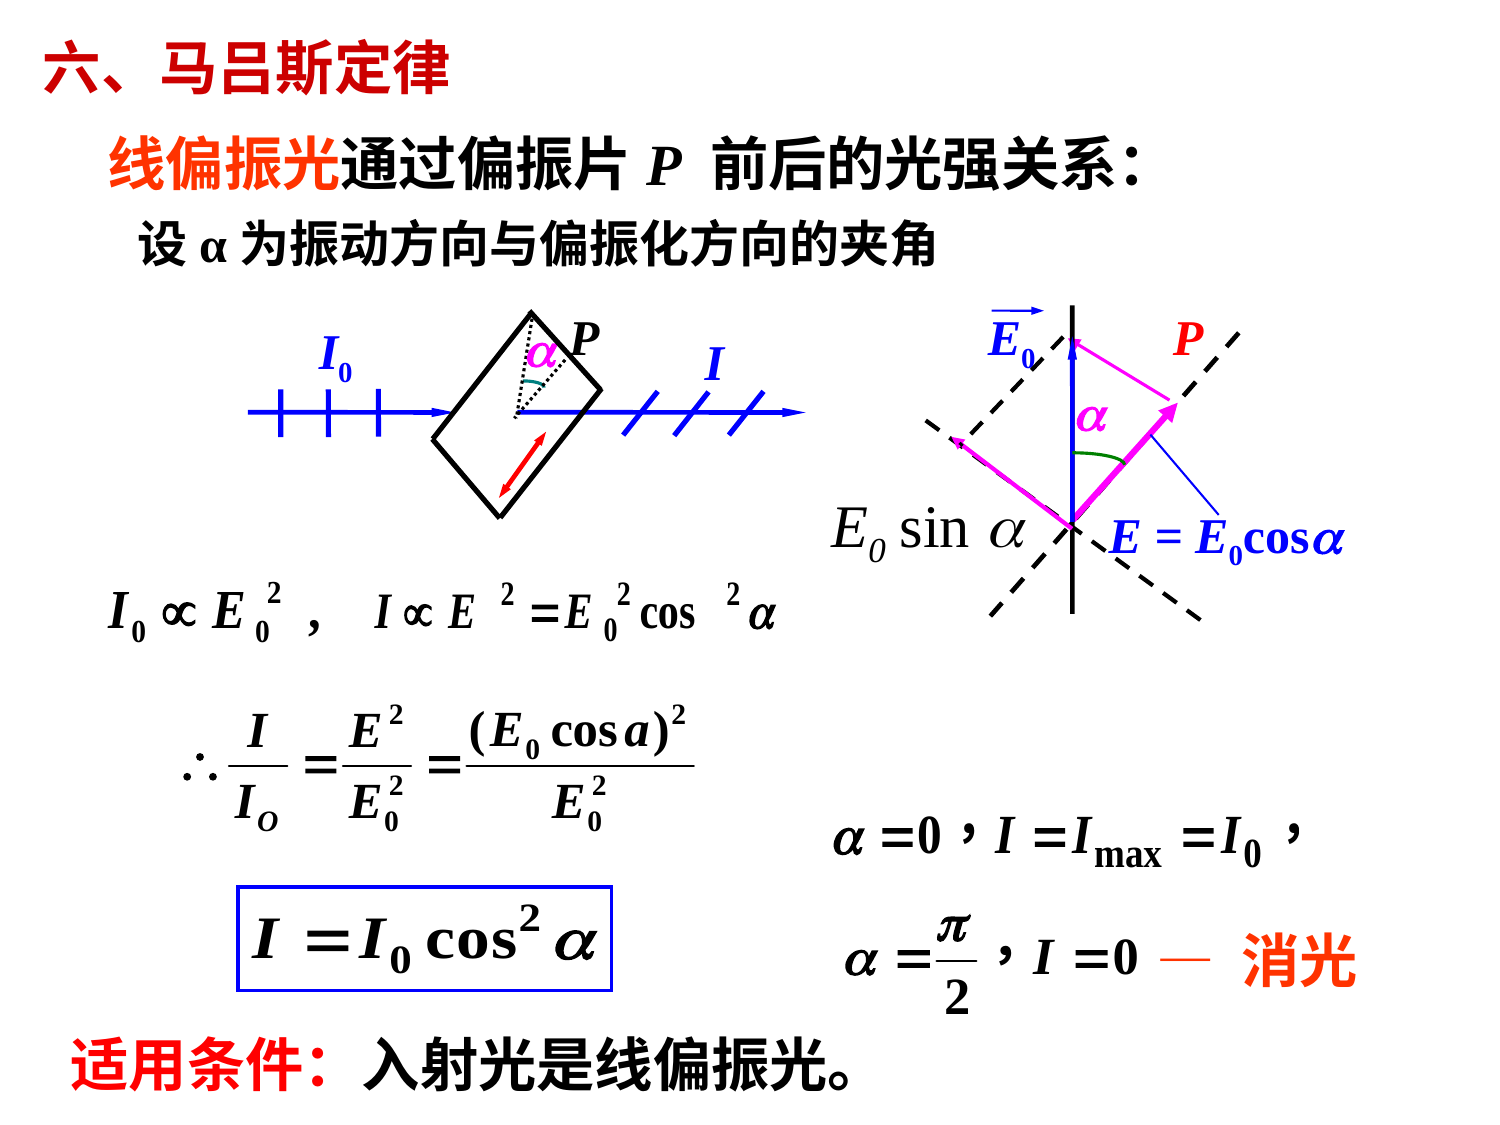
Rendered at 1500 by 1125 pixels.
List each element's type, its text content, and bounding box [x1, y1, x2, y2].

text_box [239, 888, 611, 989]
text_box — 消光 [1154, 916, 1442, 1002]
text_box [431, 303, 636, 519]
text_box [768, 408, 806, 417]
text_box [178, 690, 703, 844]
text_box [830, 303, 1442, 621]
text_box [838, 886, 1150, 1027]
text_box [826, 798, 1300, 882]
text_box I [702, 328, 774, 385]
text_box 线偏振光通过偏振片P 前后的光强关系： [92, 119, 1422, 205]
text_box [365, 568, 788, 659]
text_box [641, 391, 764, 436]
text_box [98, 568, 332, 656]
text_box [280, 388, 379, 438]
text_box I0 [316, 317, 412, 369]
text_box 六、马吕斯定律 [28, 23, 466, 109]
text_box 设α为振动方向与偏振化方向的夹角 [122, 205, 1297, 280]
text_box 适用条件：入射光是线偏振光。 [55, 1020, 1442, 1125]
